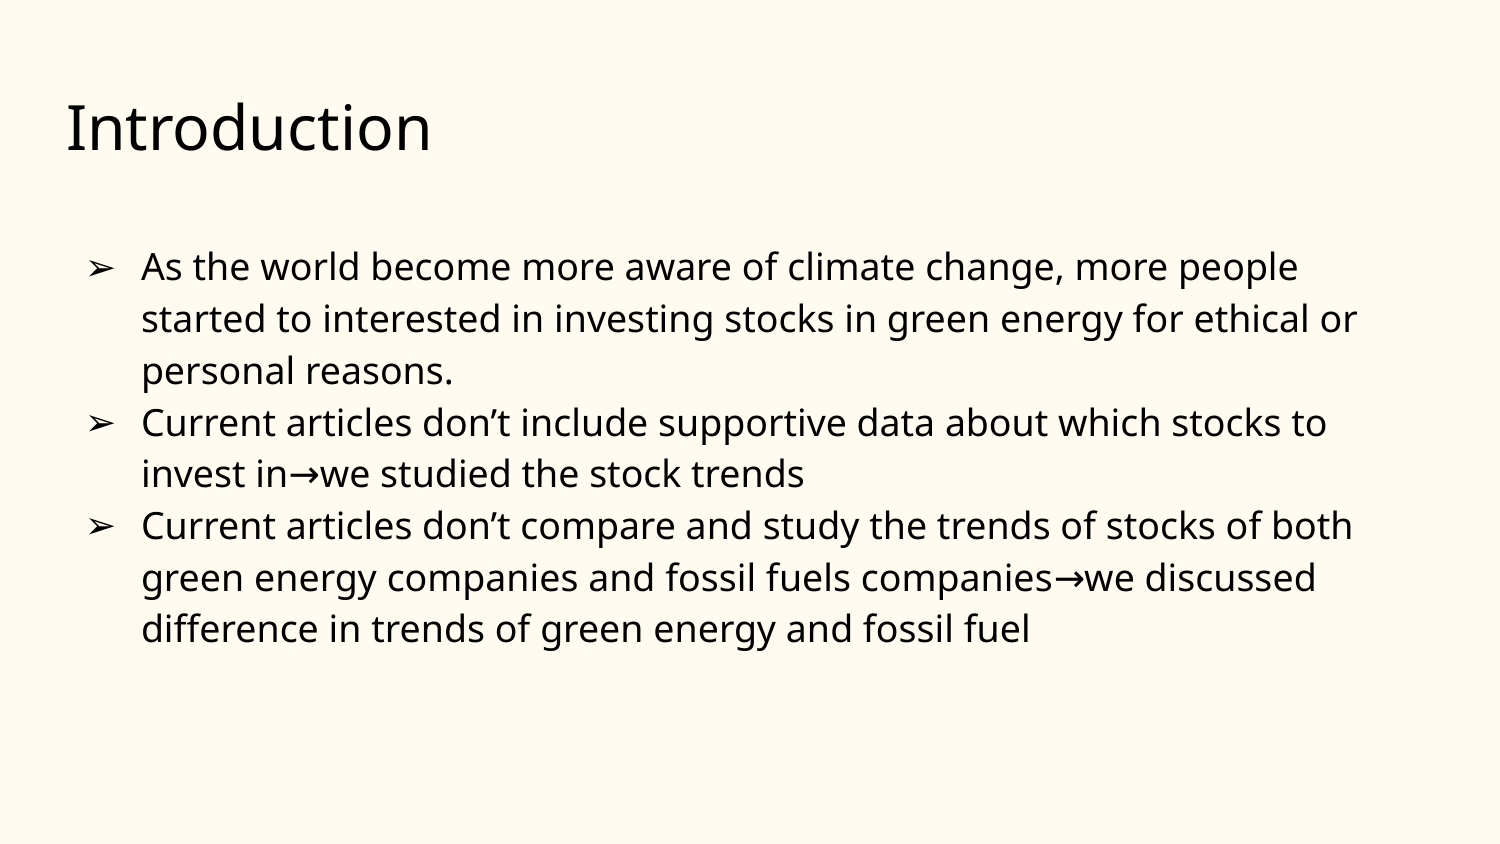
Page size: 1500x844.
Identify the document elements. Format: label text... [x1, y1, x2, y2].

title Introduction [51, 72, 1449, 174]
list As the world become more aware of climate change, more people started to interested in investing stocks in green energy for ethical or personal reasons. Current articles don’t include supportive data about which stocks to invest in→we studied the stock trends Current articles don’t compare and study the trends of stocks of both green energy companies and fossil fuels companies→we discussed difference in trends of green energy and fossil fuel [51, 143, 1380, 701]
